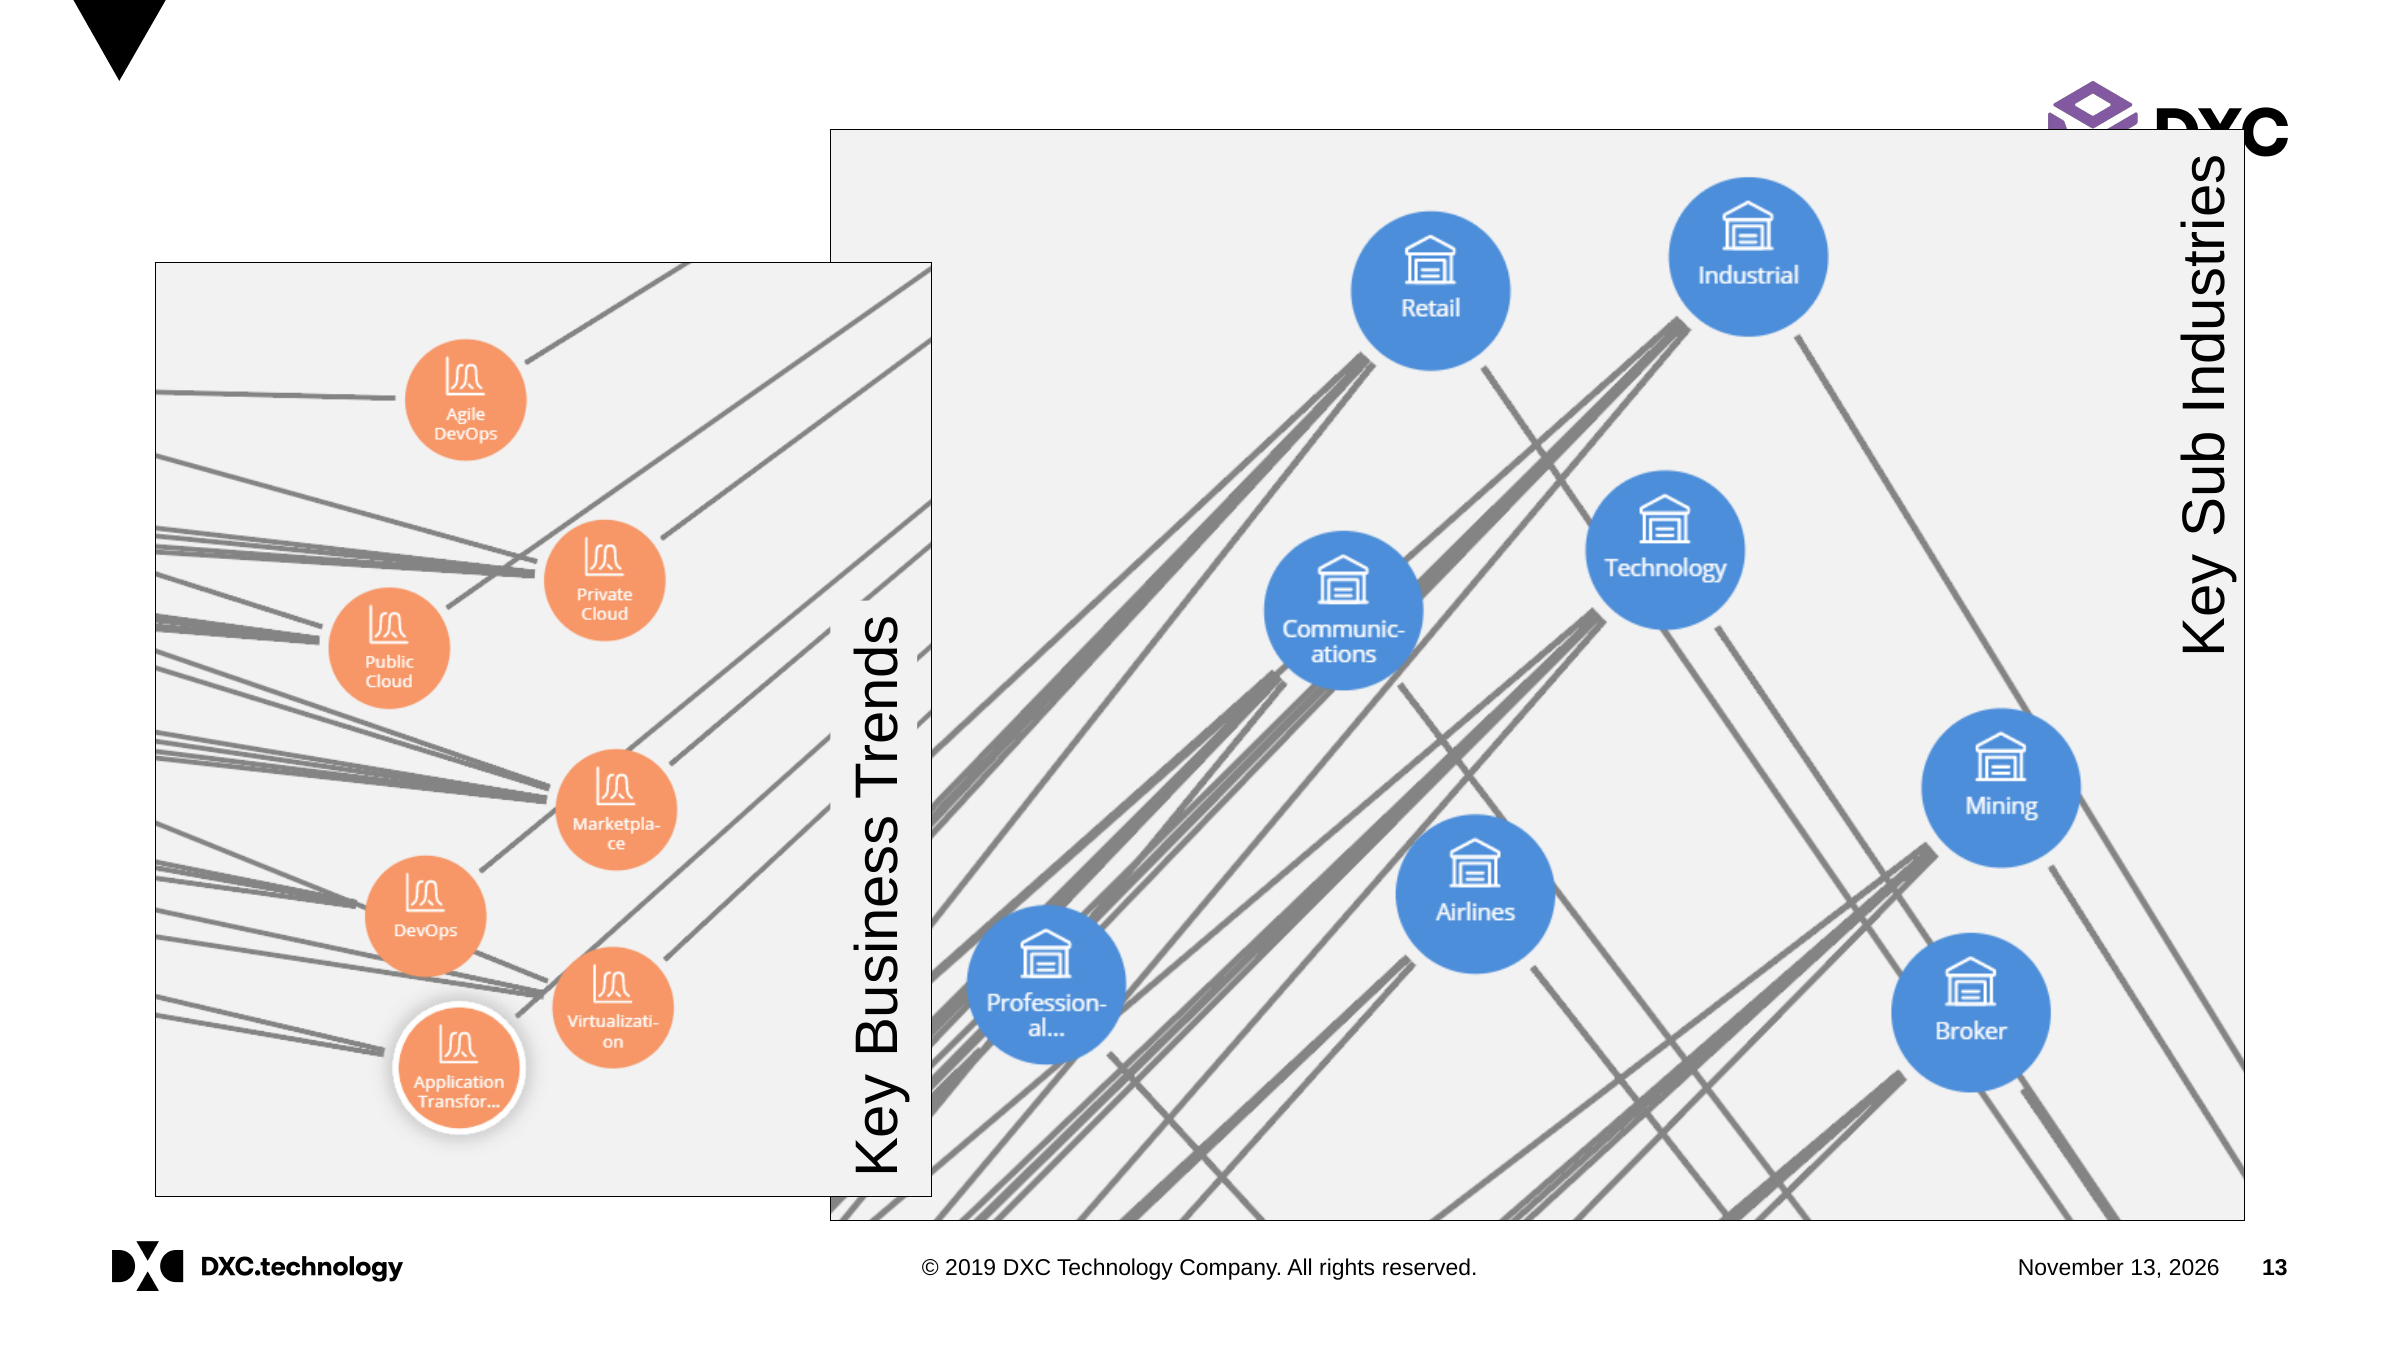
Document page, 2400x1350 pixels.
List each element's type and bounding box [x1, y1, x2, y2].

picture [155, 81, 2288, 1221]
